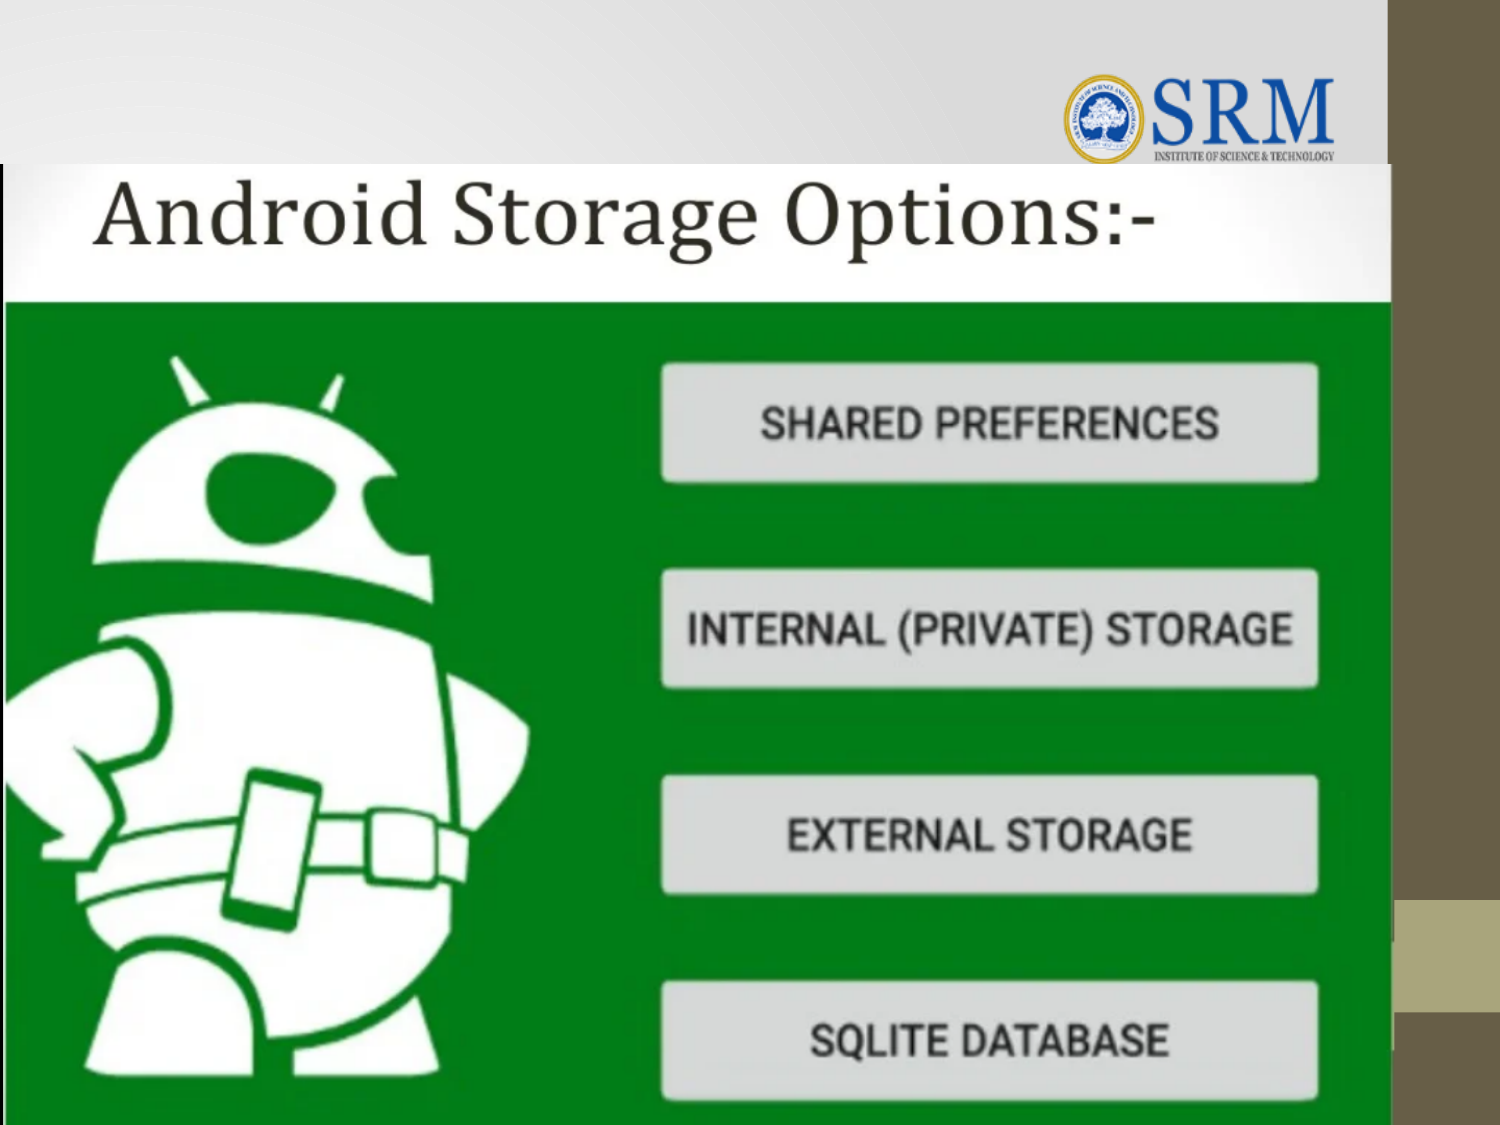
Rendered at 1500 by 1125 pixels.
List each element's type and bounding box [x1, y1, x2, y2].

picture [0, 37, 1395, 1125]
